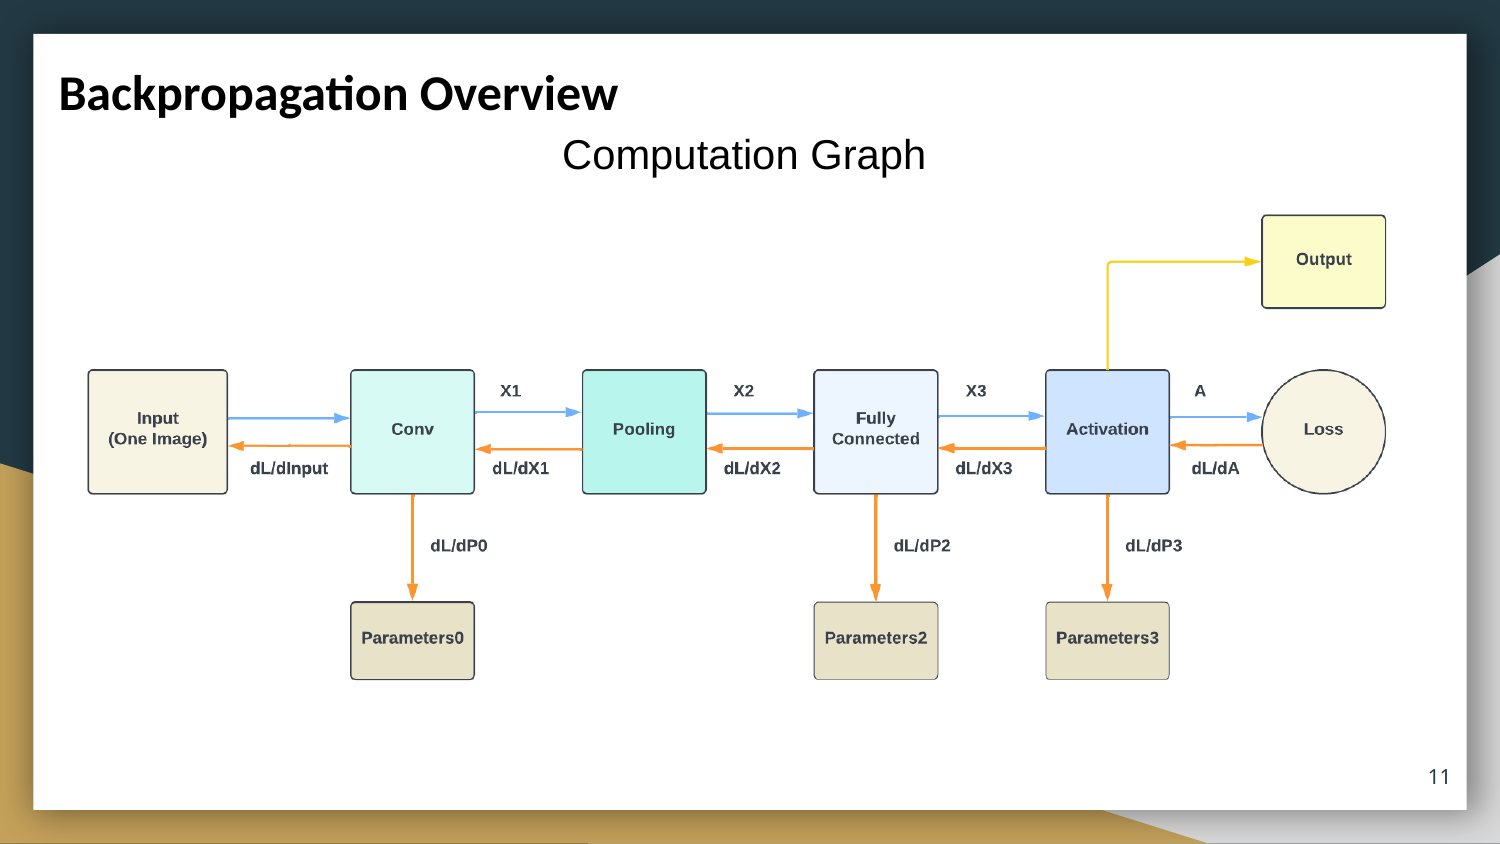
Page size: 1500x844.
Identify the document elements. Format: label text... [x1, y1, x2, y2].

picture [57, 184, 1416, 710]
slide_number 11 [1376, 745, 1467, 810]
text_box Computation Graph [446, 120, 1054, 183]
text_box Backpropagation Overview [22, 45, 646, 136]
